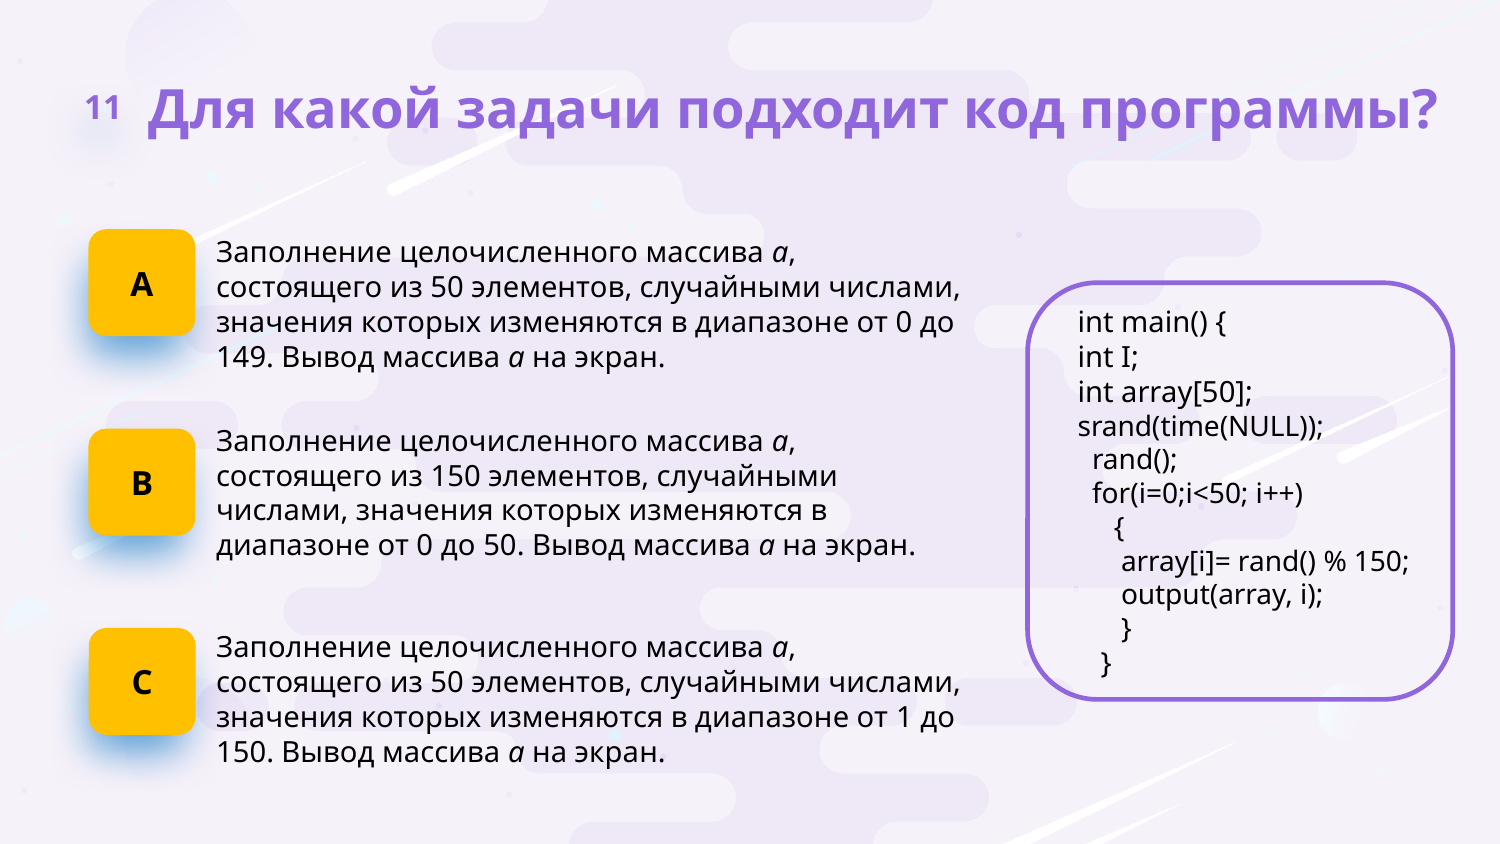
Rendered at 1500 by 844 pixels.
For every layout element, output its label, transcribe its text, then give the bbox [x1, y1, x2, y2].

text_box Заполнение целочисленного массива а, состоящего из 150 элементов, случайными числами, значения которых изменяются в диапазоне от 0 до 50. Вывод массива а на экран. [195, 421, 969, 562]
text_box 11 [57, 60, 149, 152]
text_box Заполнение целочисленного массива а, состоящего из 50 элементов, случайными числами, значения которых изменяются в диапазоне от 1 до 150. Вывод массива а на экран. [195, 627, 969, 768]
text_box int main() { int I; int array[50]; srand(time(NULL)); rand(); for(i=0;i<50; i++) { array[i]= rand() % 150; output(array, i); } } [1027, 282, 1453, 700]
text_box А [87, 228, 197, 338]
picture [0, 0, 1500, 844]
text_box Заполнение целочисленного массива а, состоящего из 50 элементов, случайными числами, значения которых изменяются в диапазоне от 0 до 149. Вывод массива а на экран. [195, 233, 969, 374]
text_box B [87, 427, 195, 537]
text_box C [87, 626, 195, 736]
text_box Для какой задачи подходит код программы? [148, 70, 1479, 140]
